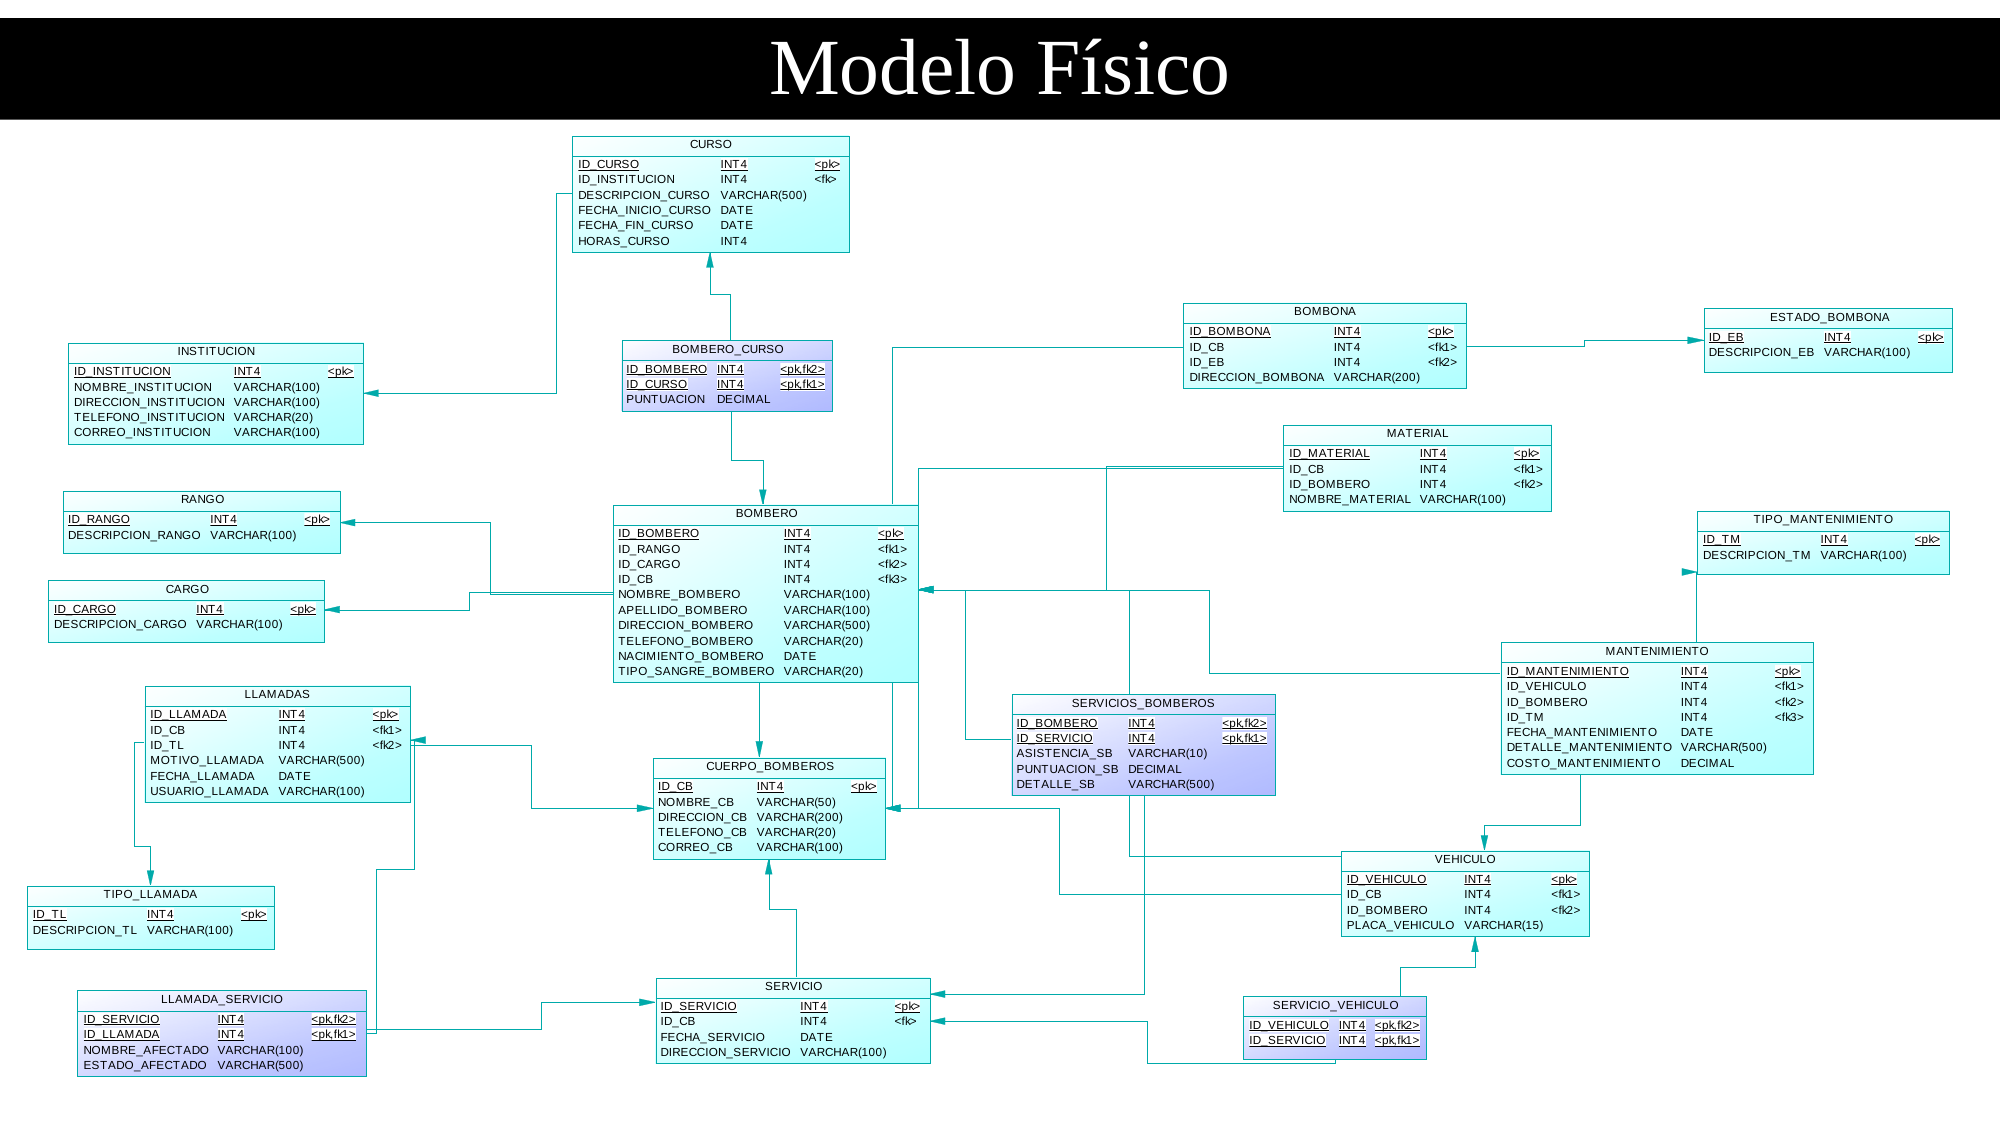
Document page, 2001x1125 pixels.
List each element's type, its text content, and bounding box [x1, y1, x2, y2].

picture [27, 135, 1973, 1107]
title Modelo Físico [0, 18, 2000, 120]
